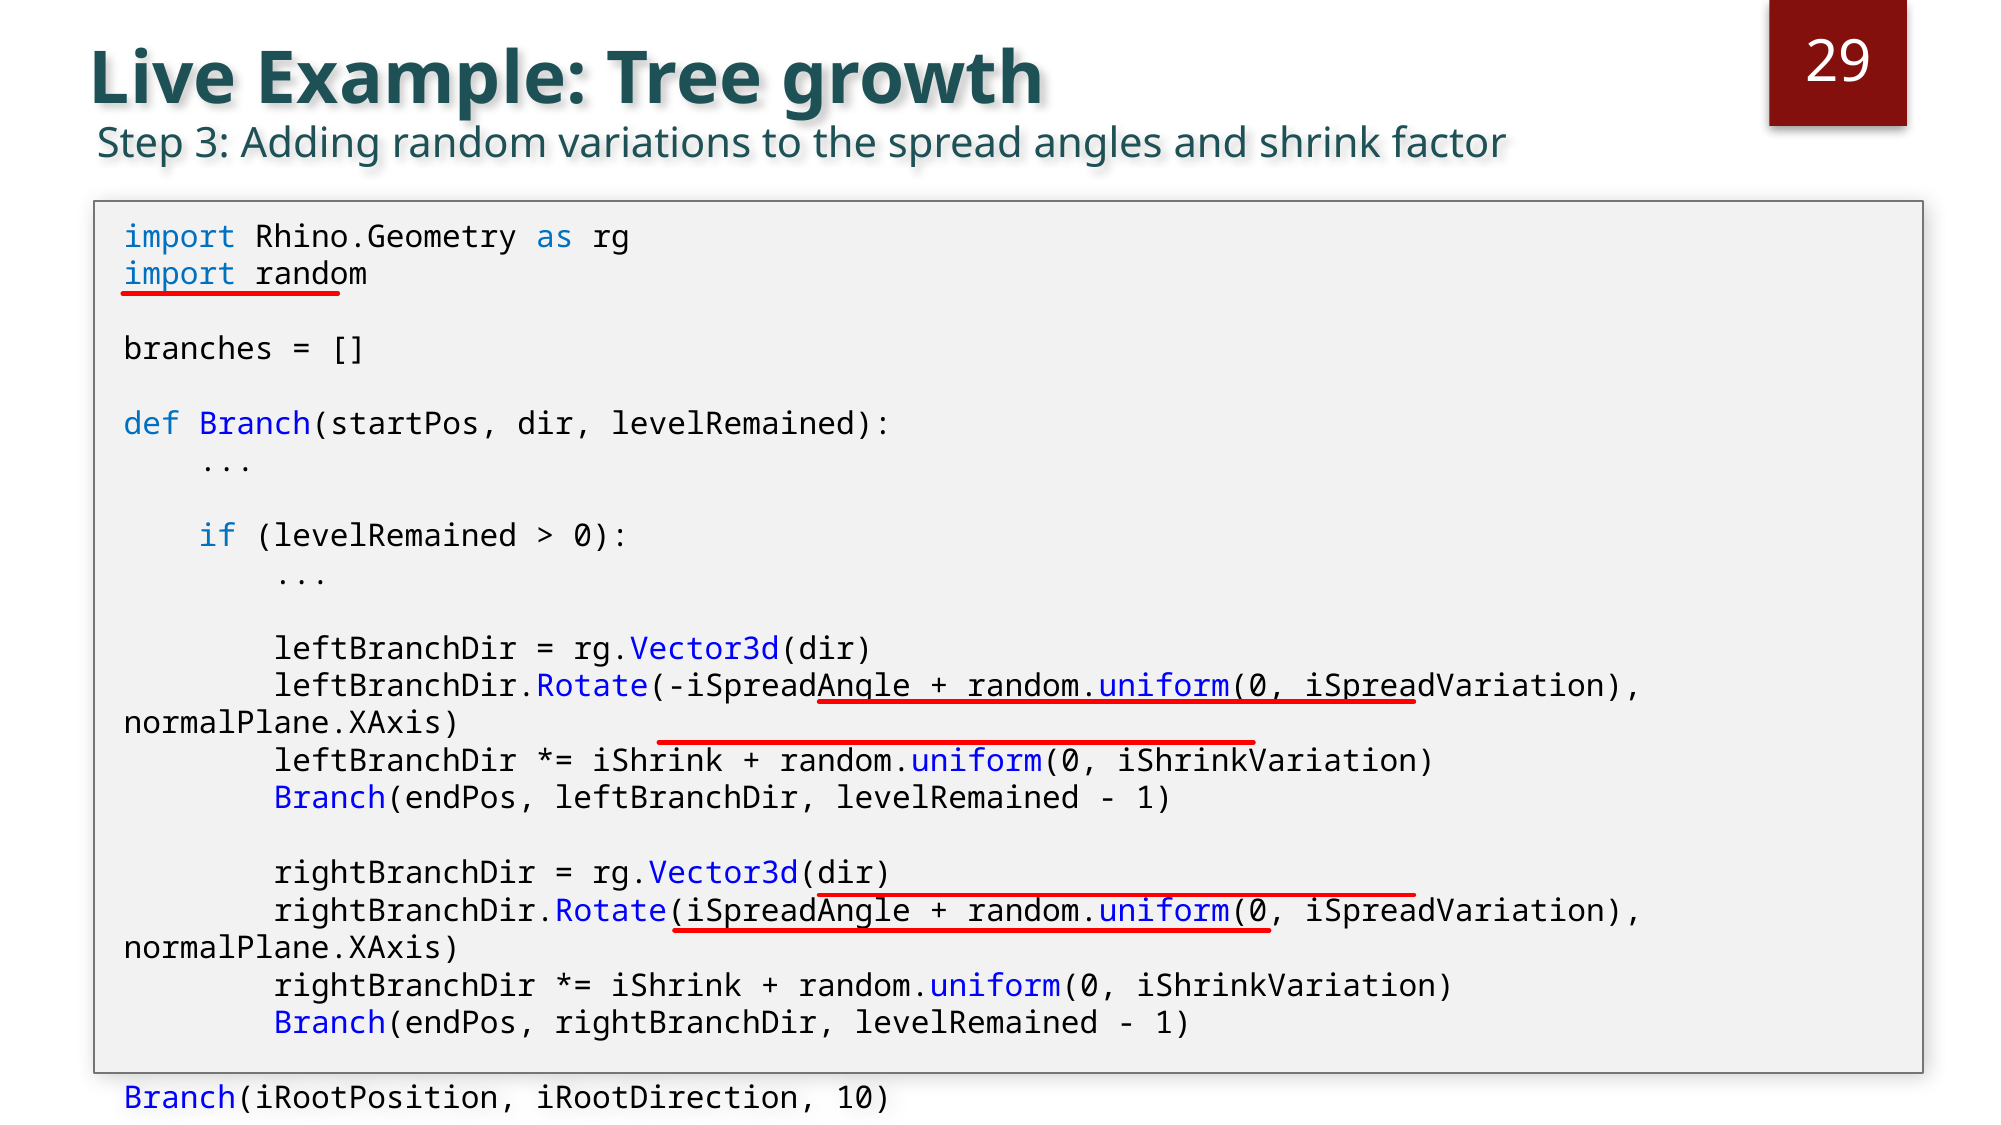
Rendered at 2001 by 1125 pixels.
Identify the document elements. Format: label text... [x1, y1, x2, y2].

text_box Step 3: Adding random variations to the spread angles and shrink factor [81, 107, 1720, 204]
list import Rhino.Geometry as rg import random branches = [] def Branch(startPos, dir, levelRemained): ... if (levelRemained > 0): ... leftBranchDir = rg.Vector3d(dir) leftBranchDir.Rotate(-iSpreadAngle + random.uniform(0, iSpreadVariation), normalPlane.XAxis) leftBranchDir *= iShrink + random.uniform(0, iShrinkVariation) Branch(endPos, leftBranchDir, levelRemained - 1) rightBranchDir = rg.Vector3d(dir) rightBranchDir.Rotate(iSpreadAngle + random.uniform(0, iSpreadVariation), normalPlane.XAxis) rightBranchDir *= iShrink + random.uniform(0, iShrinkVariation) Branch(endPos, rightBranchDir, levelRemained - 1) Branch(iRootPosition, iRootDirection, 10) [93, 200, 1924, 1074]
slide_number 29 [1769, 0, 1907, 126]
title Live Example: Tree growth [74, 22, 1712, 119]
